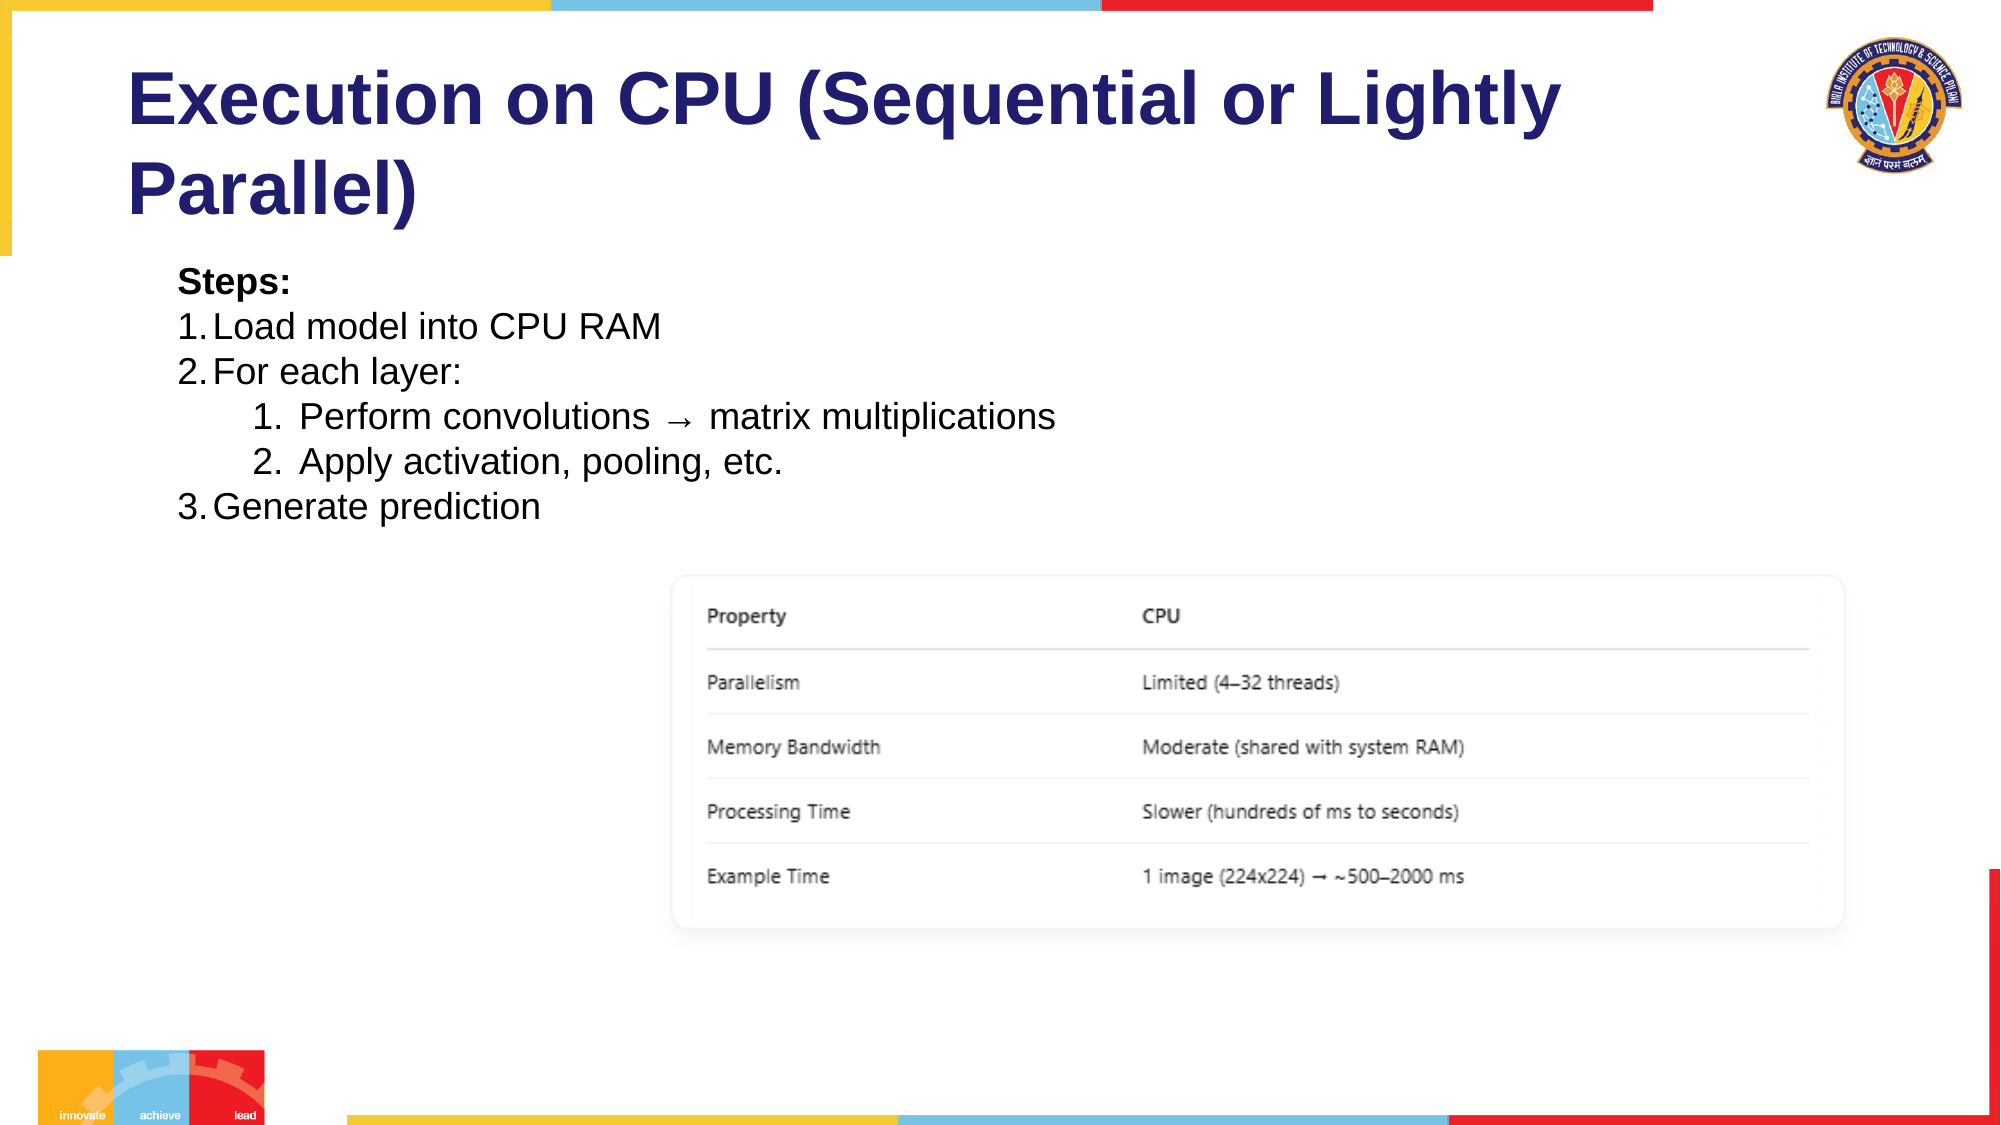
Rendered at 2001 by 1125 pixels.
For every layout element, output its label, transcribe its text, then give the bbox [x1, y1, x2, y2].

title Execution on CPU (Sequential or Lightly Parallel) [127, 49, 1602, 231]
picture [0, 0, 1653, 256]
picture [38, 1050, 265, 1125]
text_box Steps: Load model into CPU RAM For each layer: Perform convolutions → matrix multiplications Apply activation, pooling, etc. Generate prediction [162, 249, 1163, 535]
picture [1826, 37, 1962, 174]
picture [347, 869, 2000, 1125]
picture [662, 566, 1862, 951]
